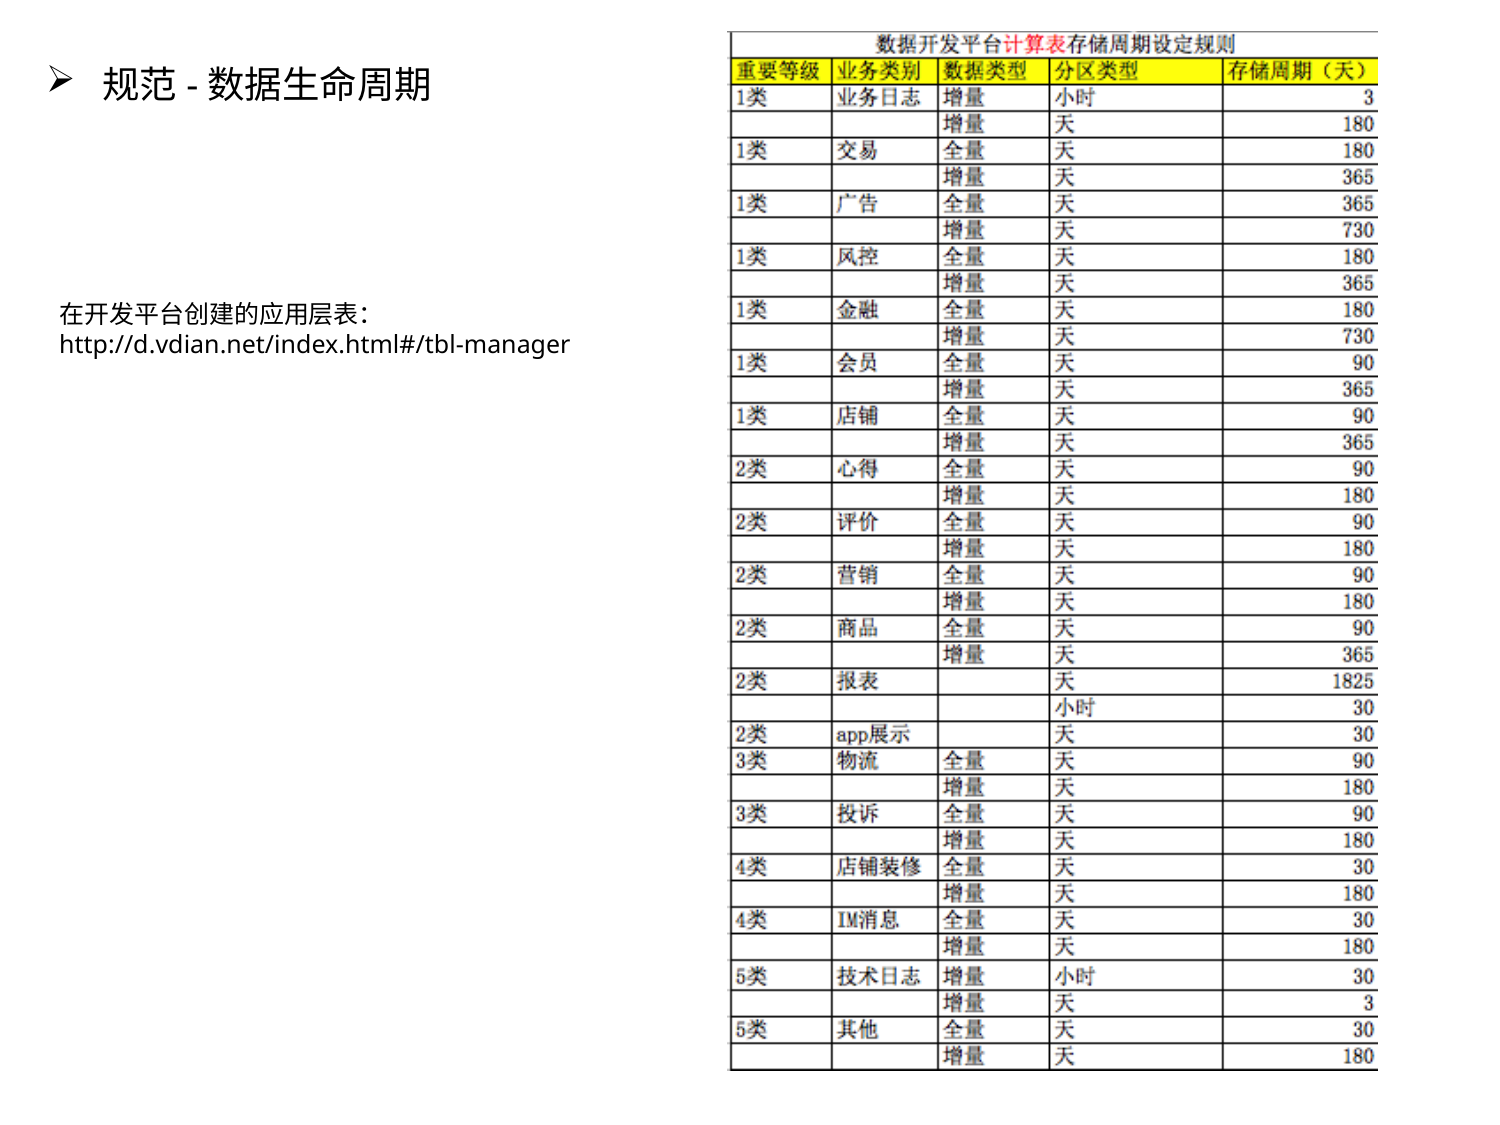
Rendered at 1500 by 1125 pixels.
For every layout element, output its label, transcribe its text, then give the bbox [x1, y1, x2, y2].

text_box 在开发平台创建的应用层表： http://d.vdian.net/index.html#/tbl-manager [44, 291, 640, 366]
text_box 规范-数据生命周期 [31, 54, 671, 114]
picture [726, 30, 1378, 1071]
